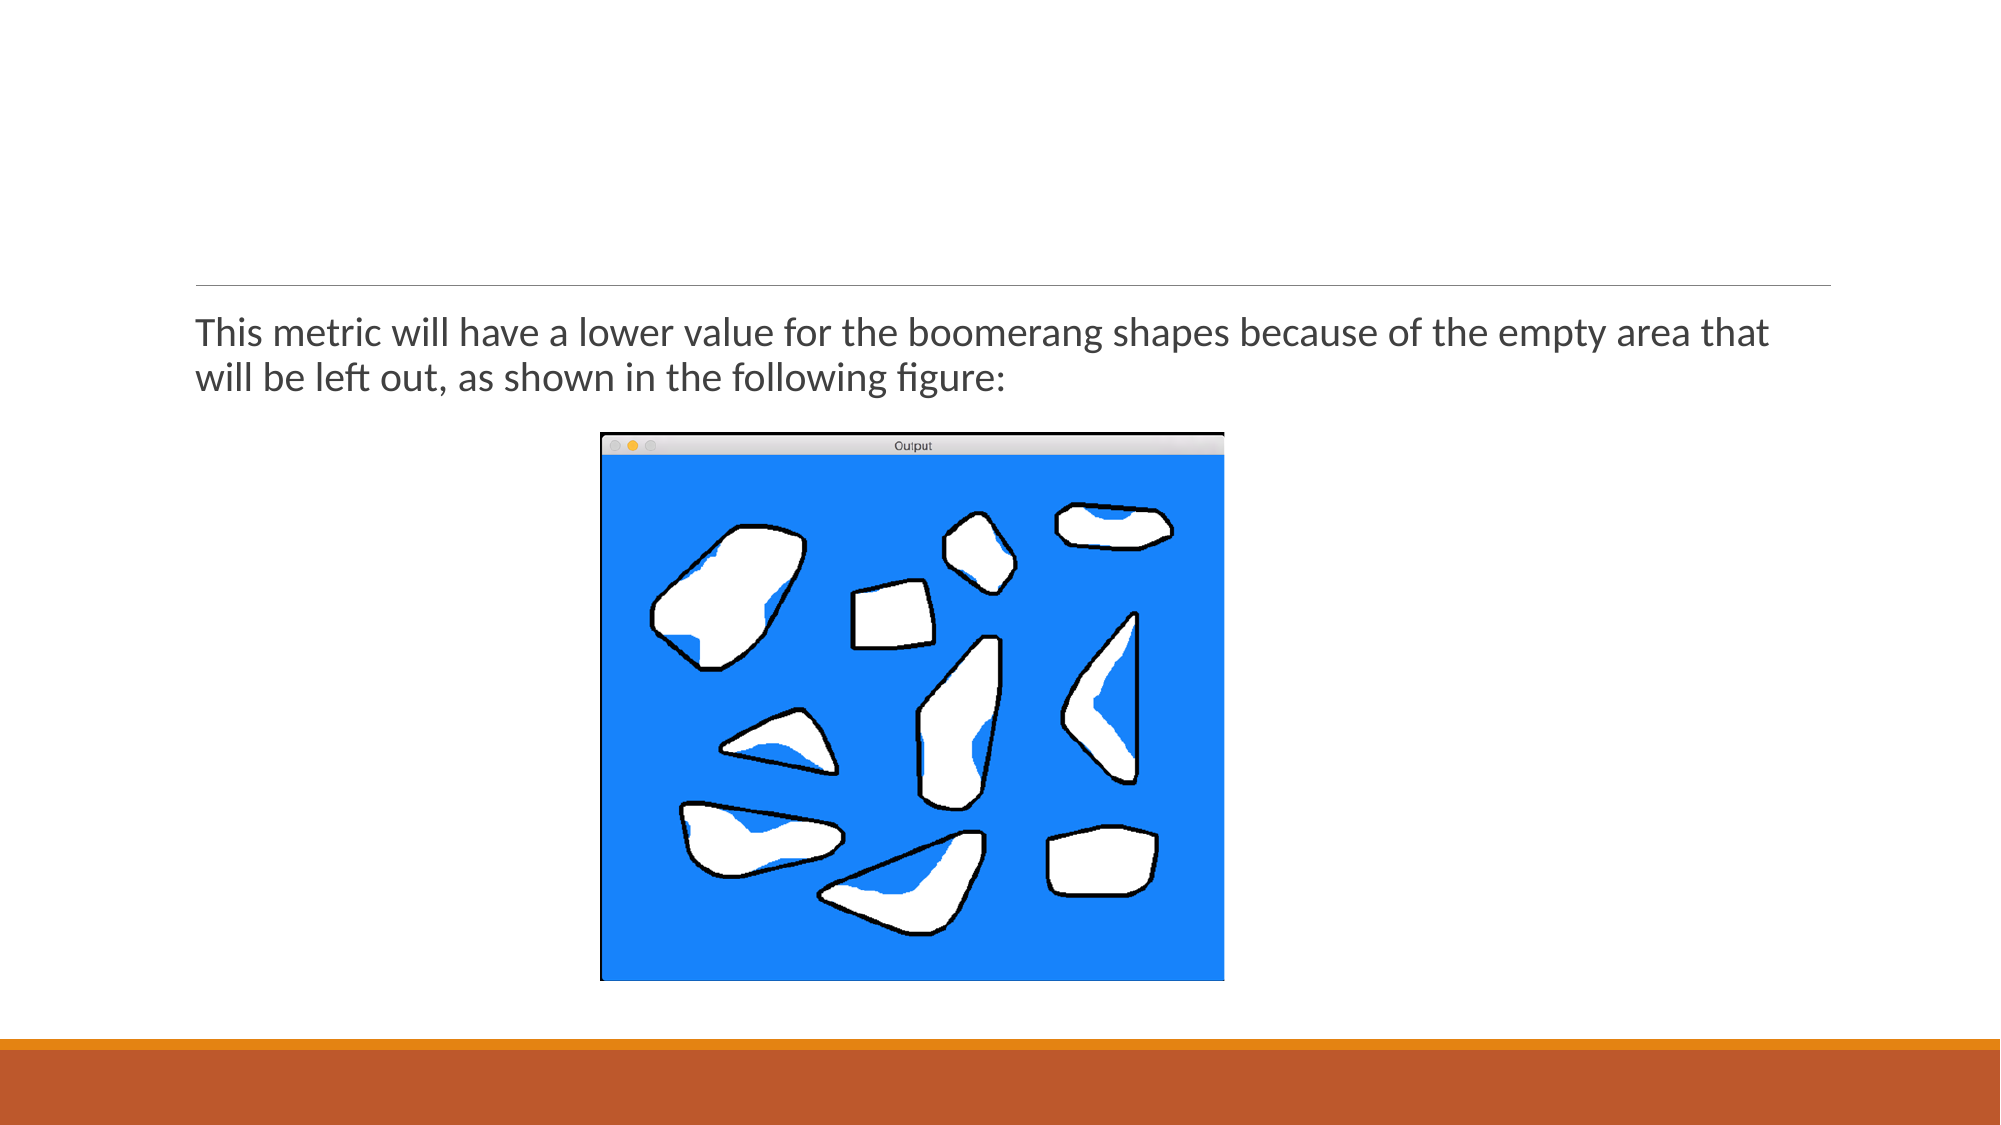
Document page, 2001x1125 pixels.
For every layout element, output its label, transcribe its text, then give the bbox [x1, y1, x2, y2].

picture [599, 432, 1225, 981]
list This metric will have a lower value for the boomerang shapes because of the empty area that will be left out, as shown in the following figure: [180, 302, 1830, 963]
